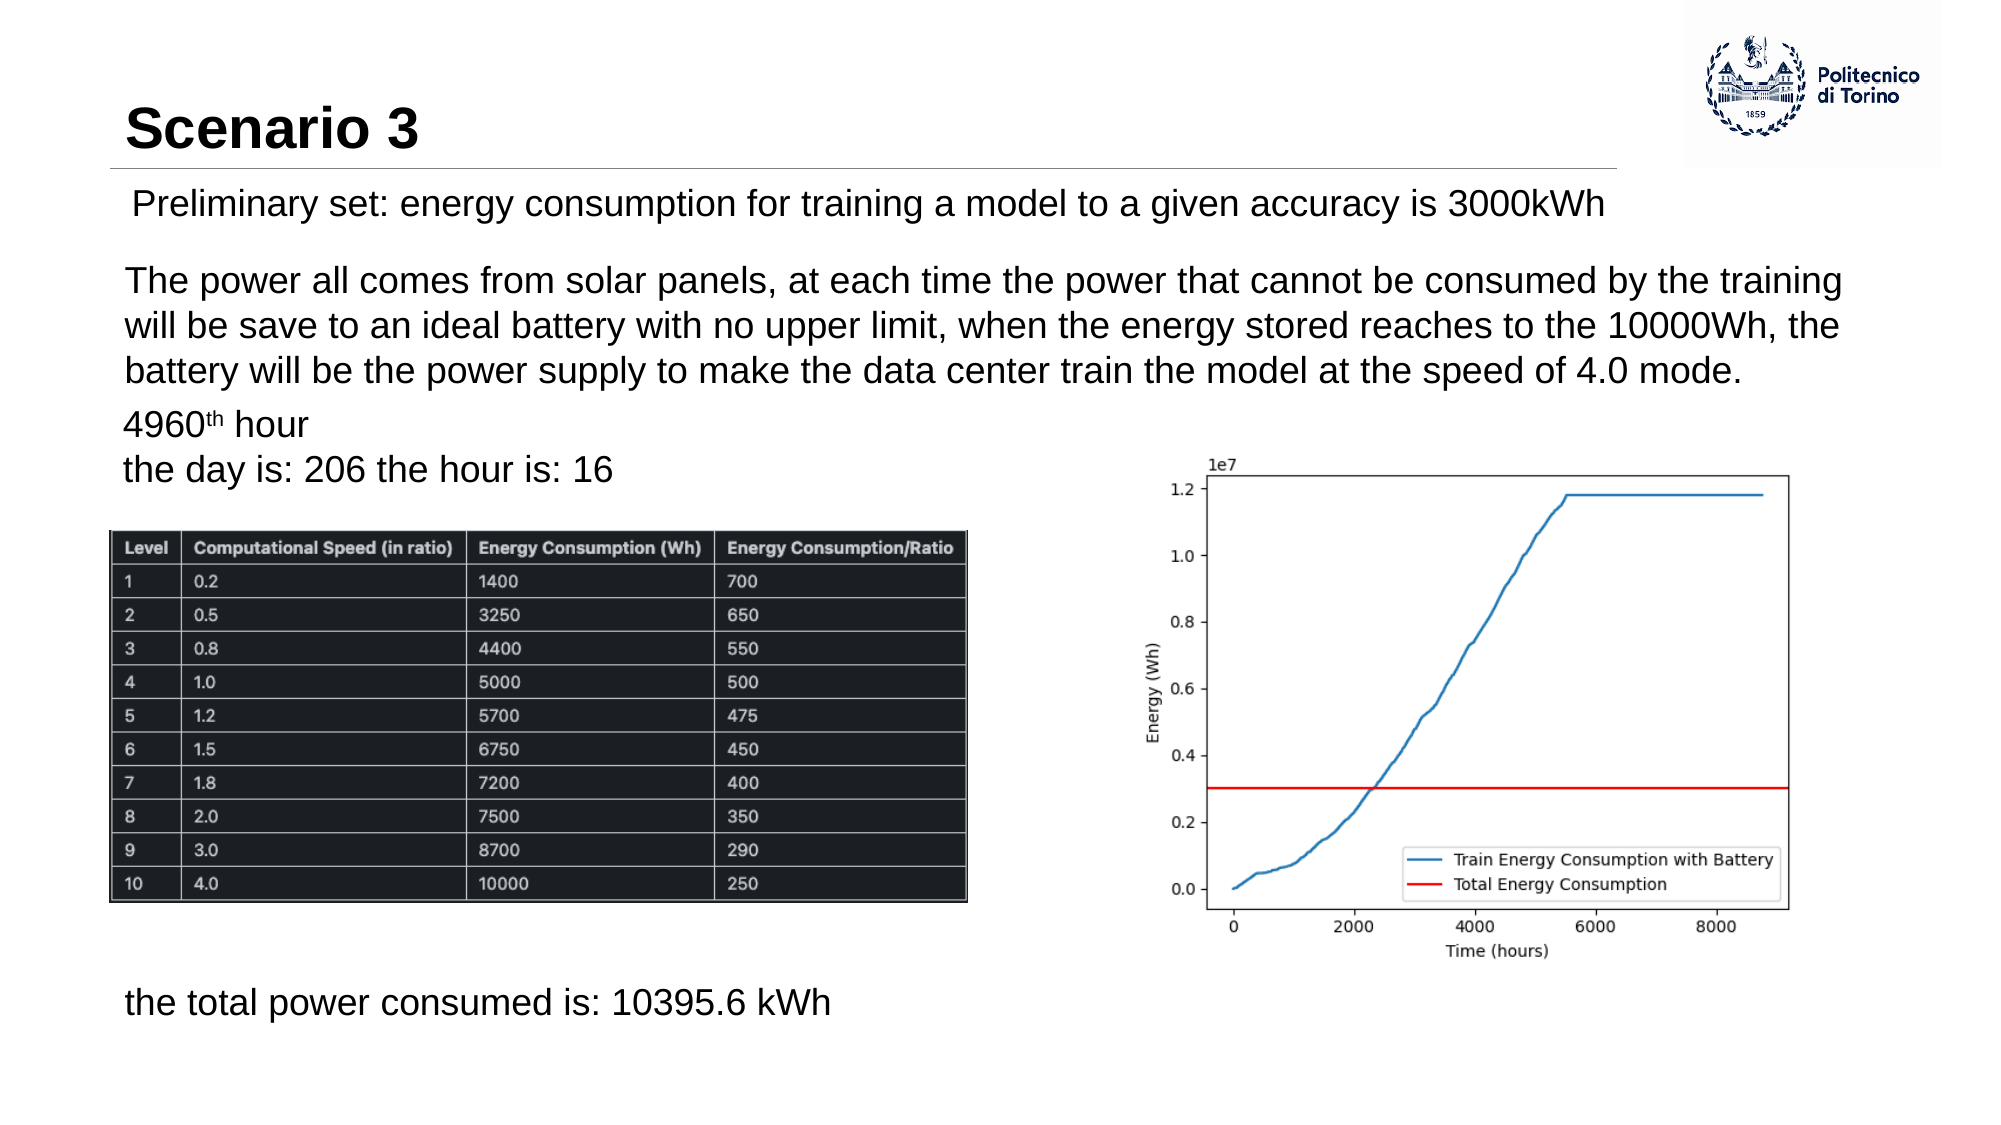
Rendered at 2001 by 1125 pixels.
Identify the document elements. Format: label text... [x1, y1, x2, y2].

picture [1617, 0, 2000, 169]
text_box The power all comes from solar panels, at each time the power that cannot be consumed by the training will be save to an ideal battery with no upper limit, when the energy stored reaches to the 10000Wh, the battery will be the power supply to make the data center train the model at the speed of 4.0 mode. [109, 248, 1862, 399]
text_box the total power consumed is: 10395.6 kWh [109, 970, 1110, 1031]
picture [1135, 446, 1800, 971]
picture [109, 530, 968, 903]
text_box 4960th hour the day is: 206 the hour is: 16 [108, 393, 747, 498]
title Scenario 3 [109, 0, 1617, 169]
text_box Preliminary set: energy consumption for training a model to a given accuracy is 3000kWh [116, 171, 1622, 232]
